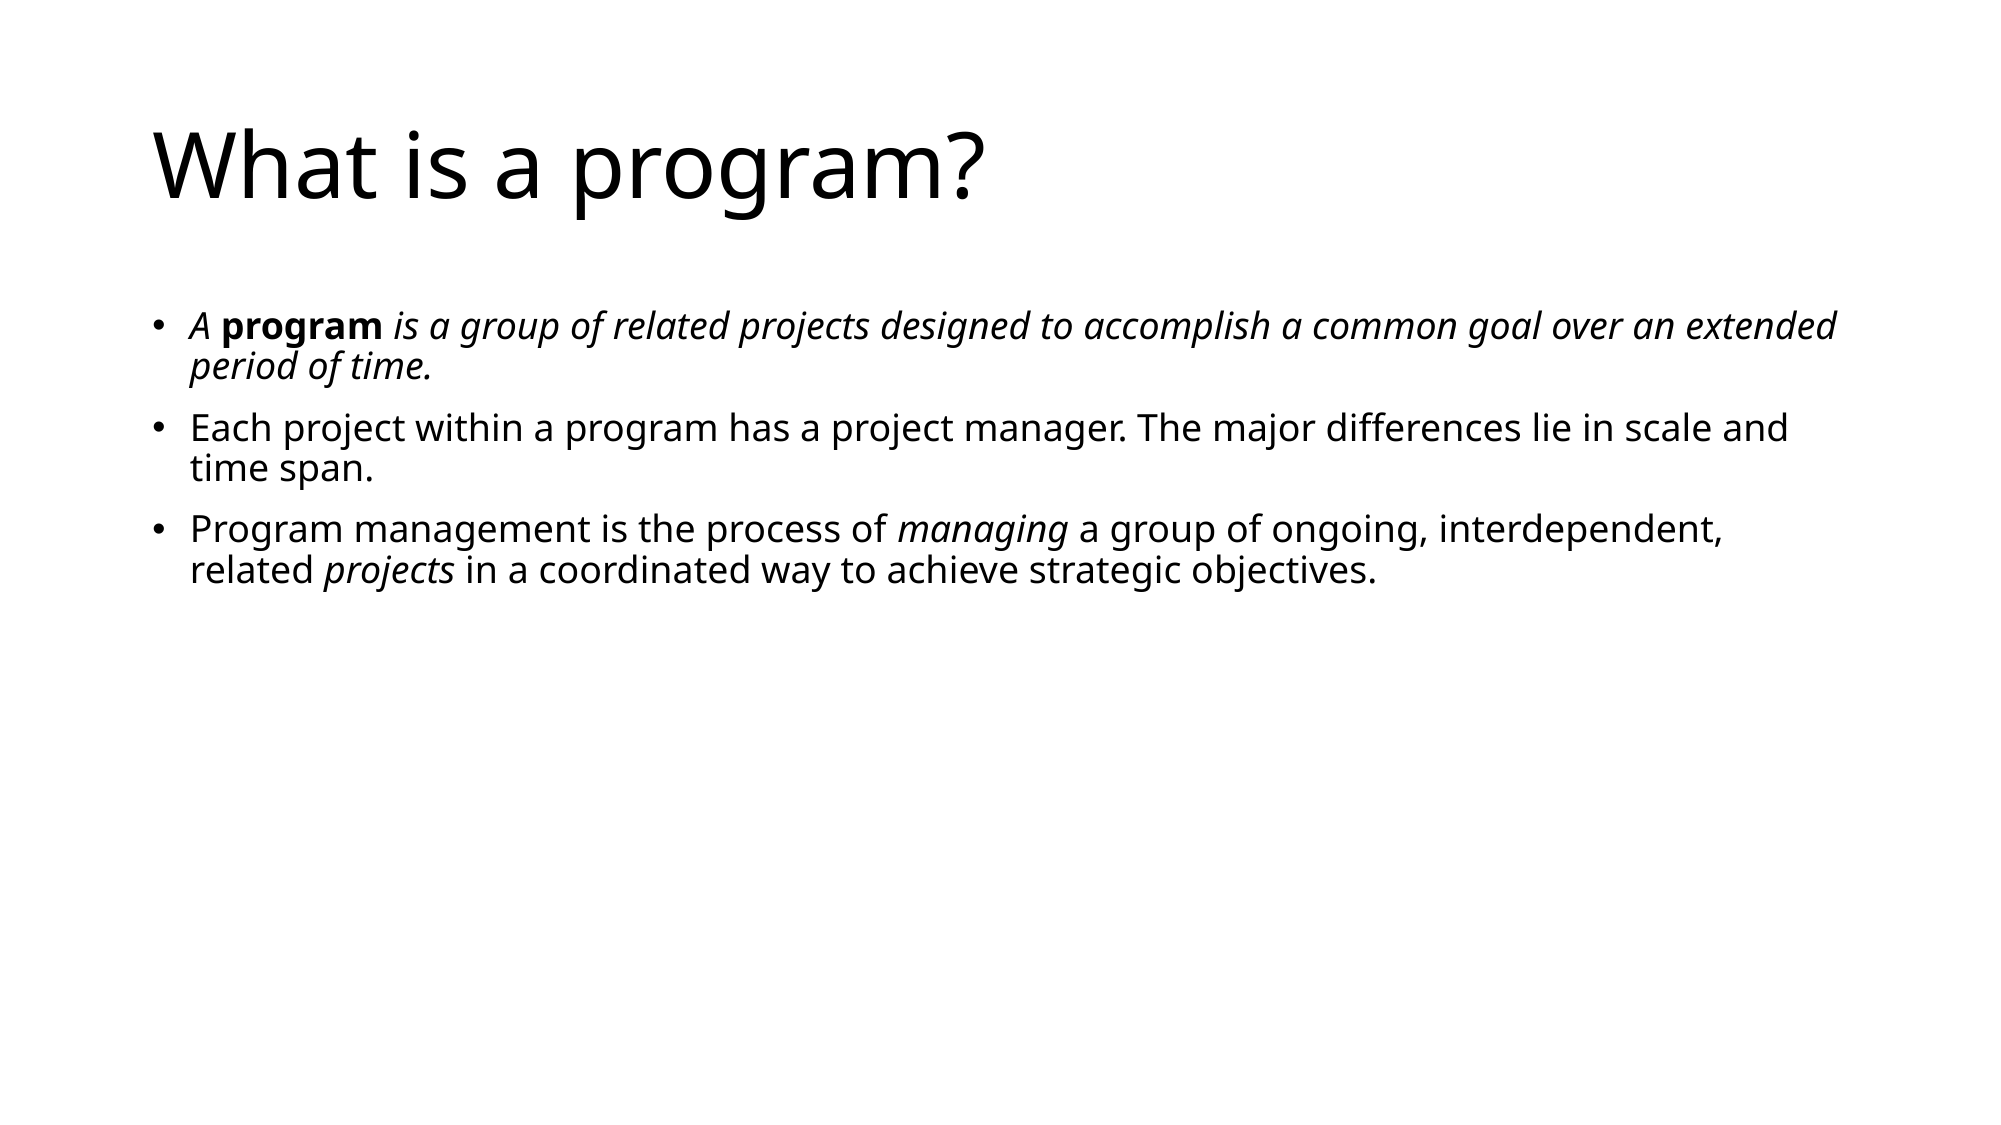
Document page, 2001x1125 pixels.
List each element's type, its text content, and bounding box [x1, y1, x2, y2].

title What is a program? [137, 59, 1863, 278]
list A program is a group of related projects designed to accomplish a common goal over an extended period of time. Each project within a program has a project manager. The major differences lie in scale and time span. Program management is the process of managing a group of ongoing, interdependent, related projects in a coordinated way to achieve strategic objectives. [137, 299, 1863, 1014]
